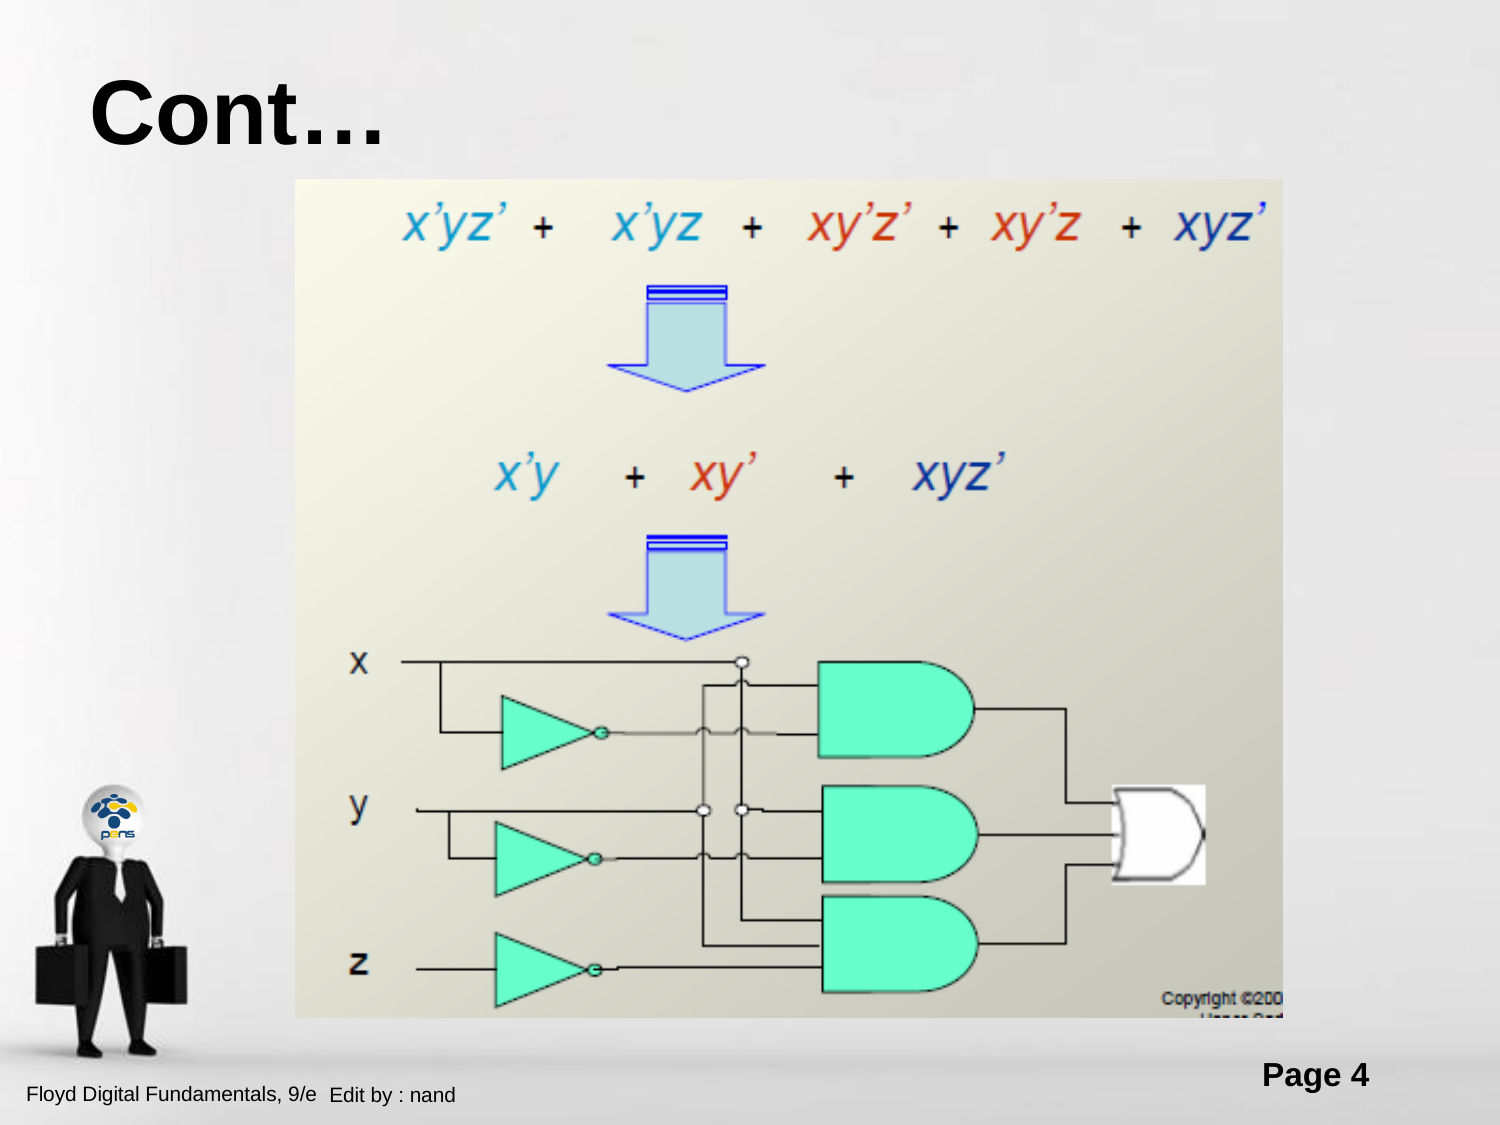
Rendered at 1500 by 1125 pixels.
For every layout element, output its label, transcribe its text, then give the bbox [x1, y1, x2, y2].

title Cont… [75, 45, 1425, 233]
picture [0, 0, 1500, 1125]
